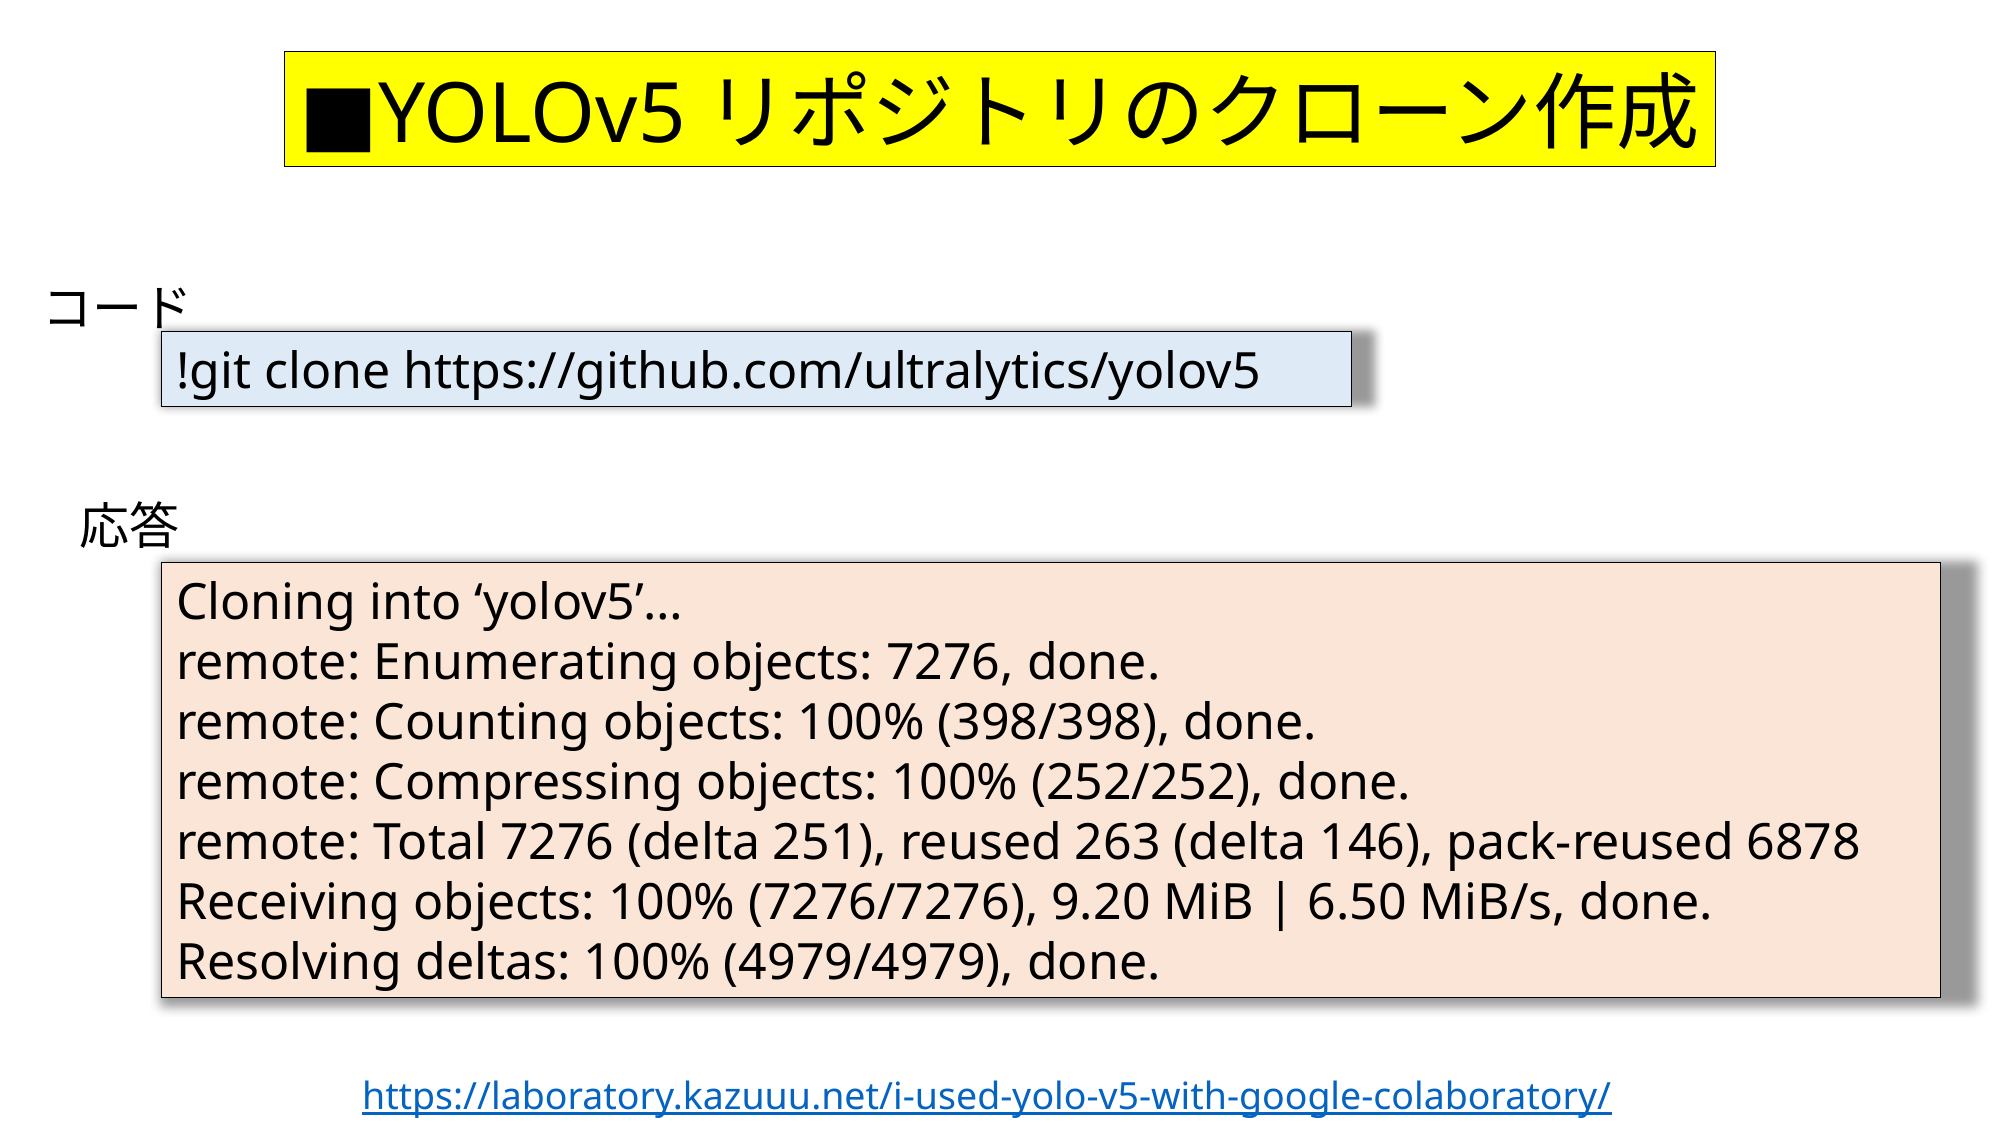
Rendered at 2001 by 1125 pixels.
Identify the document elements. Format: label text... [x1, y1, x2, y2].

text_box ■YOLOv5リポジトリのクローン作成 [284, 51, 1716, 167]
text_box Cloning into ‘yolov5’… remote: Enumerating objects: 7276, done. remote: Counting objects: 100% (398/398), done. remote: Compressing objects: 100% (252/252), done. remote: Total 7276 (delta 251), reused 263 (delta 146), pack-reused 6878 Receiving objects: 100% (7276/7276), 9.20 MiB | 6.50 MiB/s, done. Resolving deltas: 100% (4979/4979), done. [161, 562, 1941, 998]
text_box !git clone https://github.com/ultralytics/yolov5 [161, 331, 1352, 407]
text_box コード [28, 268, 208, 344]
text_box 応答 [64, 486, 195, 562]
text_box https://laboratory.kazuuu.net/i-used-yolo-v5-with-google-colaboratory/ [347, 1064, 1653, 1125]
